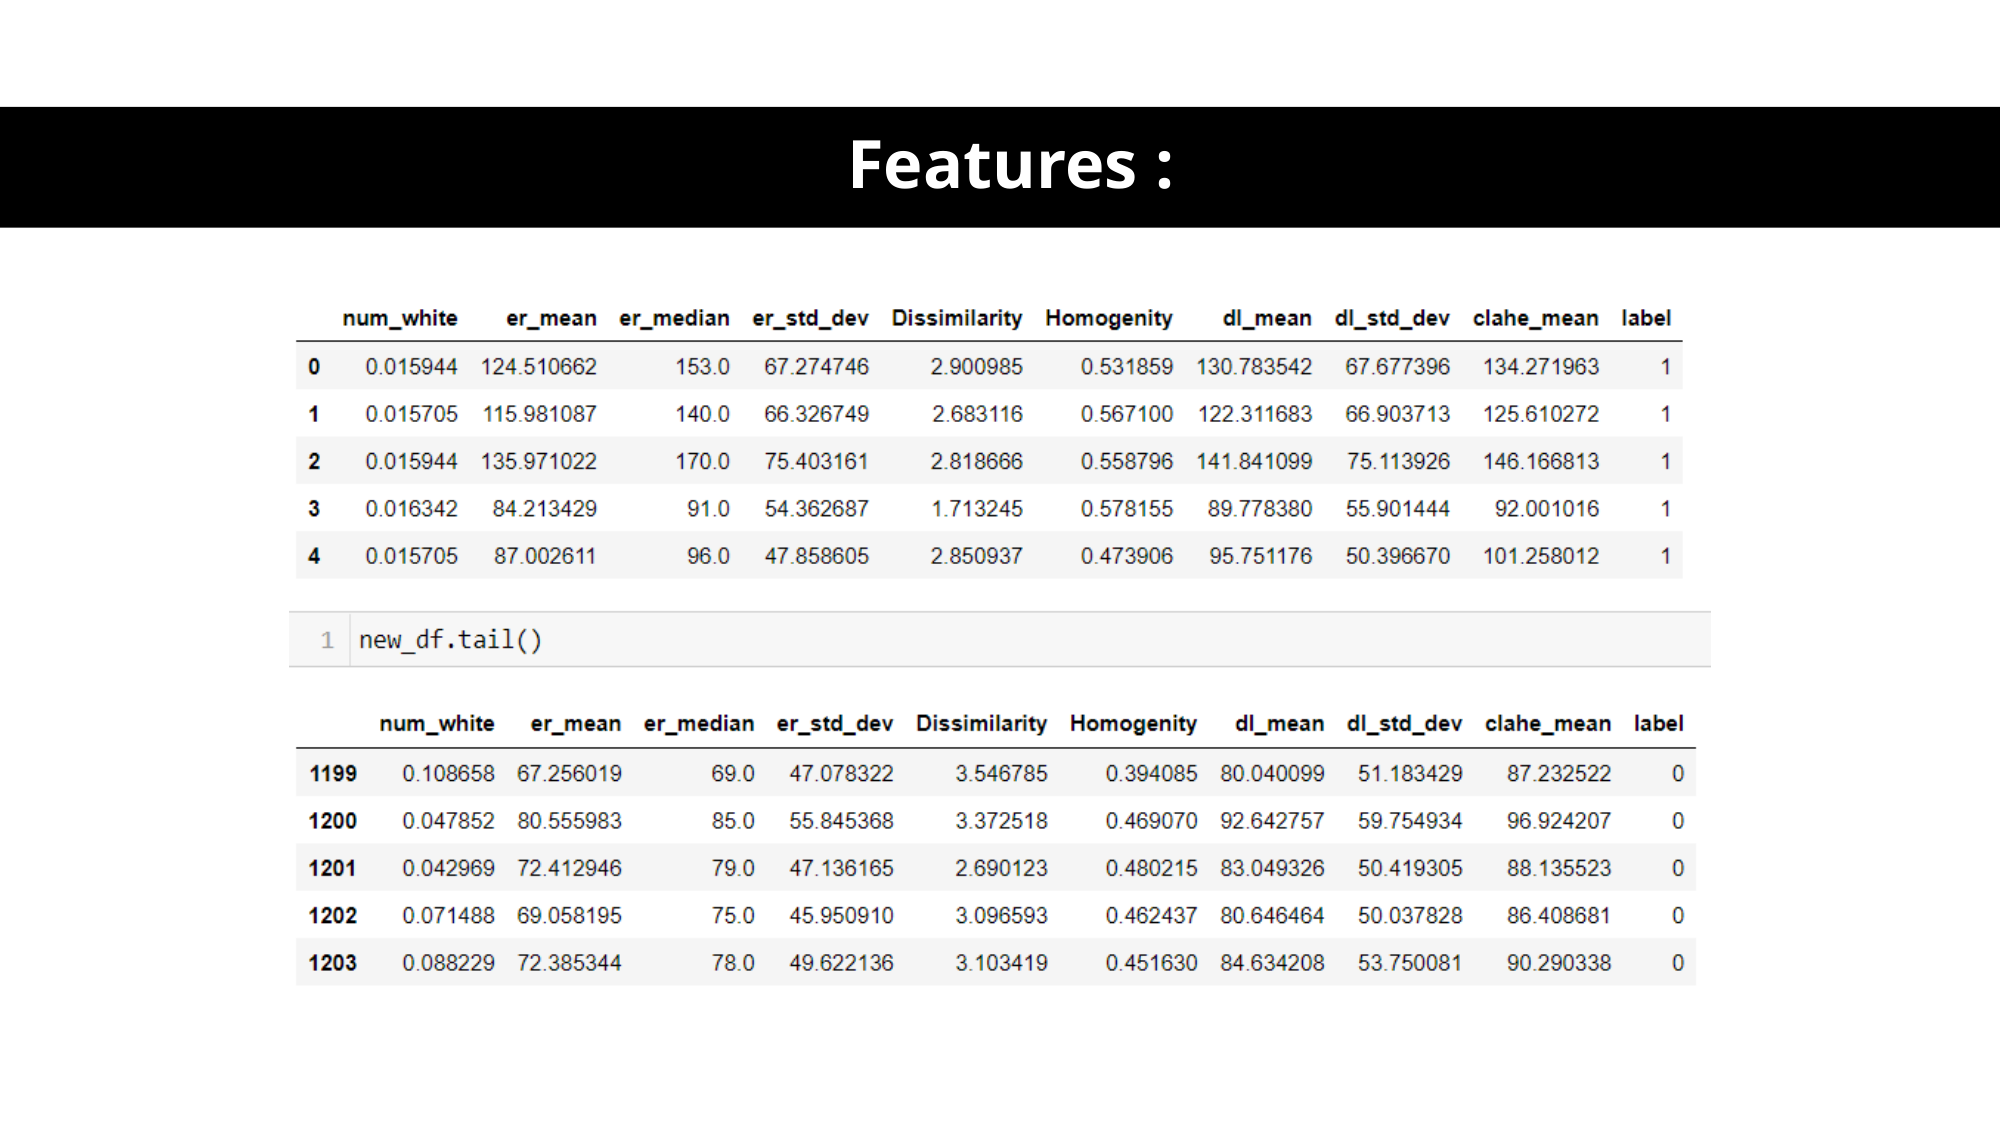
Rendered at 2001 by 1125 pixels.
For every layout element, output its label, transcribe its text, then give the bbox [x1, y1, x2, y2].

text_box [0, 106, 2000, 229]
picture [289, 274, 1711, 996]
title Features : [91, 105, 1931, 228]
